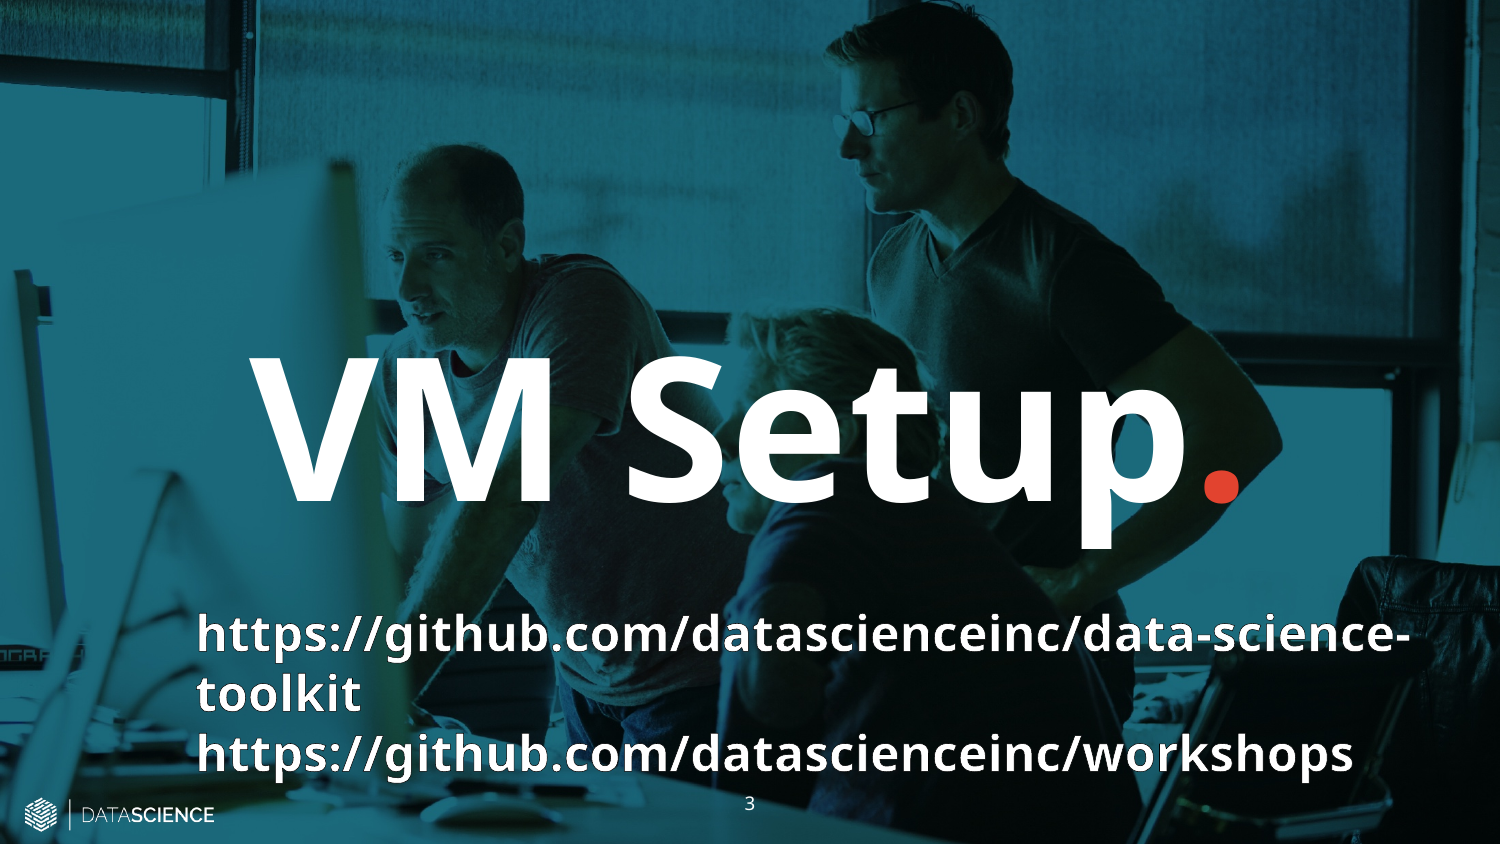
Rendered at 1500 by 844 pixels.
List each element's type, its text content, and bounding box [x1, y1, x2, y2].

text_box https://github.com/datascienceinc/data-science-toolkit https://github.com/datascienceinc/workshops [180, 593, 1442, 789]
slide_number 3 [575, 789, 925, 827]
text_box VM Setup. [112, 331, 1388, 513]
picture [0, 0, 1500, 844]
